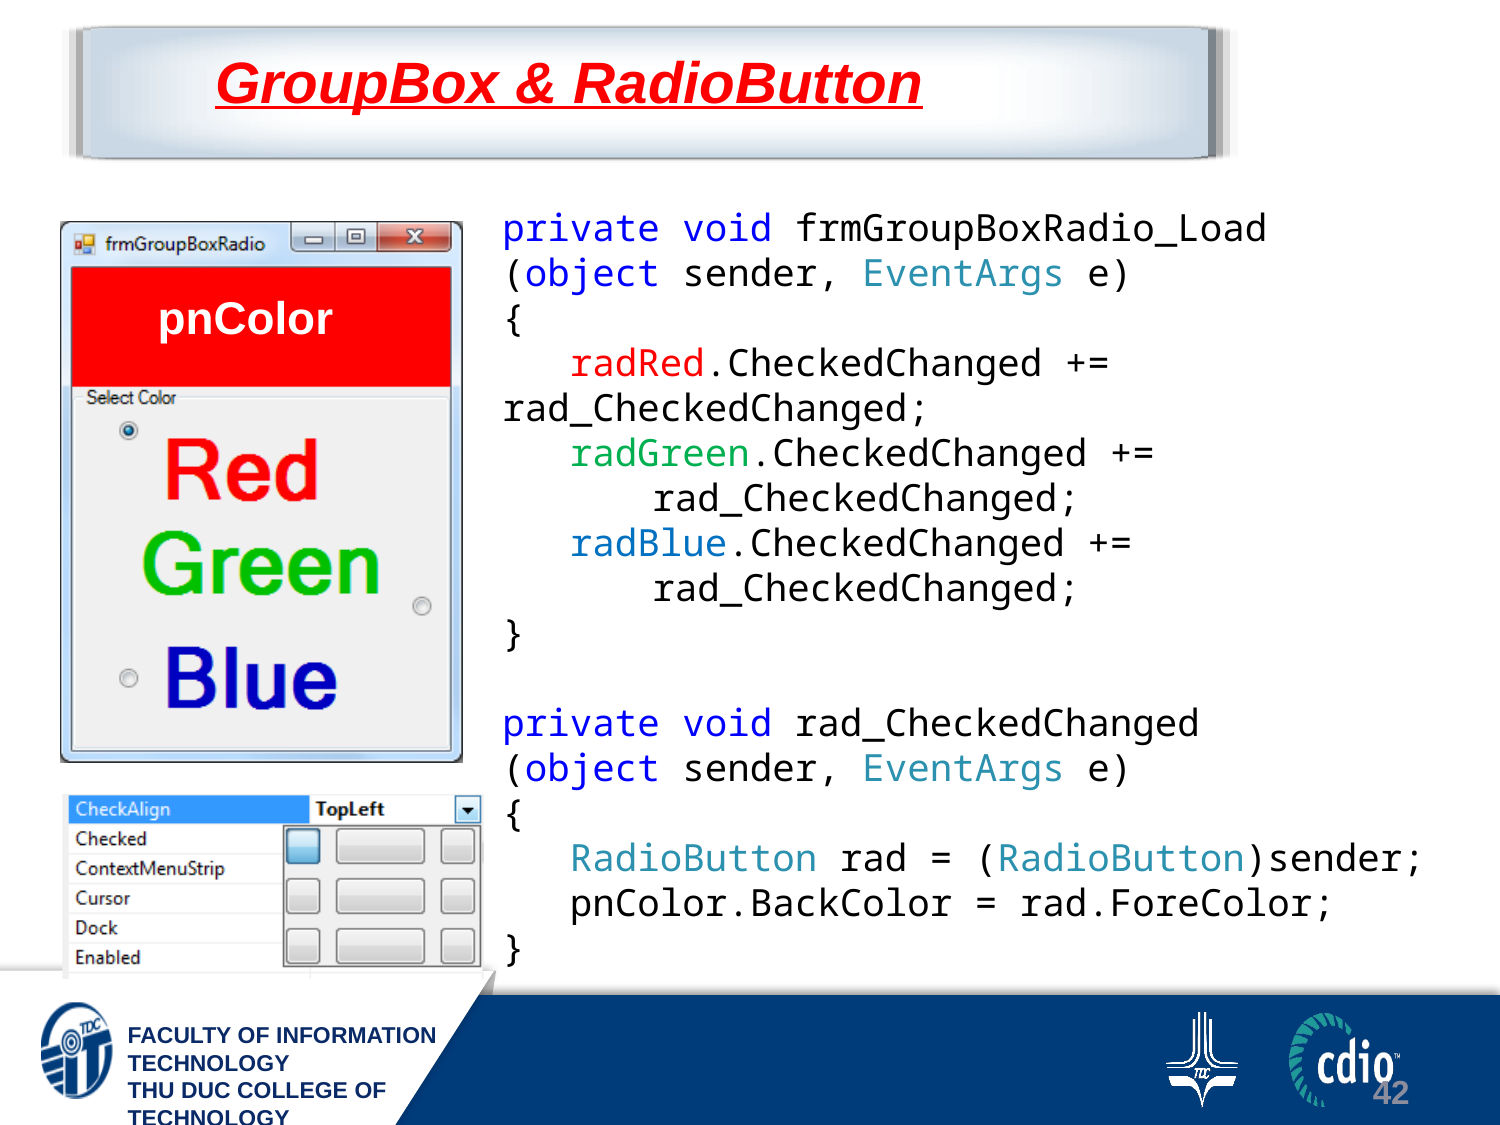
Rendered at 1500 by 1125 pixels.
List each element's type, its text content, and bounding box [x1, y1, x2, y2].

picture [1166, 1012, 1238, 1060]
slide_number 42 [1074, 1060, 1425, 1121]
picture [41, 1001, 340, 1099]
picture [62, 24, 1238, 163]
picture [62, 794, 484, 979]
picture [1289, 1013, 1400, 1060]
picture [257, 1090, 266, 1096]
picture [318, 1090, 327, 1096]
picture [60, 221, 463, 763]
text_box private void frmGroupBoxRadio_Load (object sender, EventArgs e) { radRed.CheckedChanged += rad_CheckedChanged; radGreen.CheckedChanged += rad_CheckedChanged; radBlue.CheckedChanged += rad_CheckedChanged; } private void rad_CheckedChanged (object sender, EventArgs e) { RadioButton rad = (RadioButton)sender; pnColor.BackColor = rad.ForeColor; } [487, 196, 1463, 976]
picture [163, 1090, 170, 1096]
picture [202, 1090, 209, 1096]
